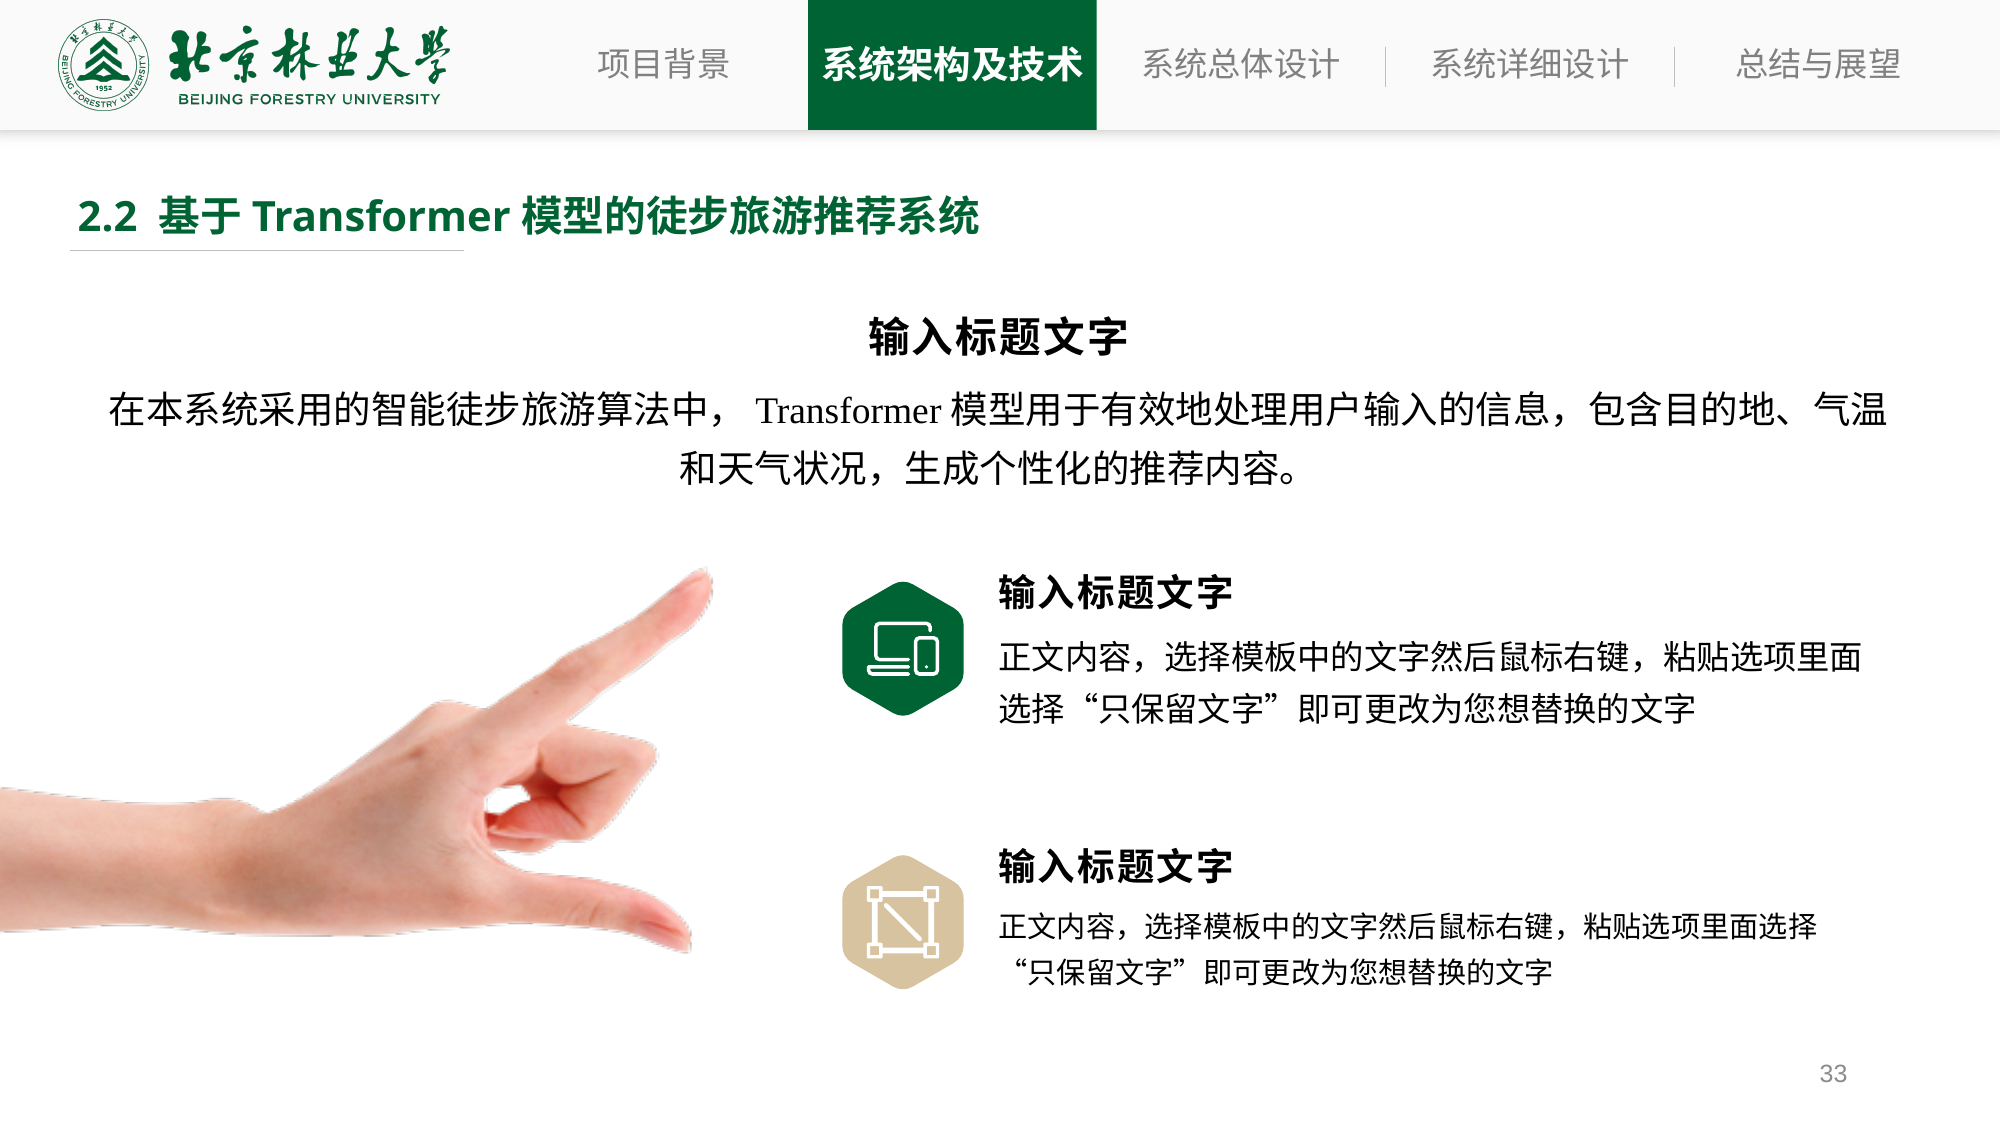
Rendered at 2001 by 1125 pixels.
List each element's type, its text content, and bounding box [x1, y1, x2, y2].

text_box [842, 569, 1876, 990]
slide_number 33 [1412, 1042, 1863, 1103]
text_box 输入标题文字 [741, 310, 1256, 361]
picture [0, 0, 2000, 155]
text_box 2.2 基于Transformer模型的徒步旅游推荐系统 [77, 181, 1107, 248]
picture [0, 561, 756, 968]
text_box 在本系统采用的智能徒步旅游算法中，Transformer模型用于有效地处理用户输入的信息，包含目的地、气温和天气状况，生成个性化的推荐内容。 [106, 372, 1891, 490]
